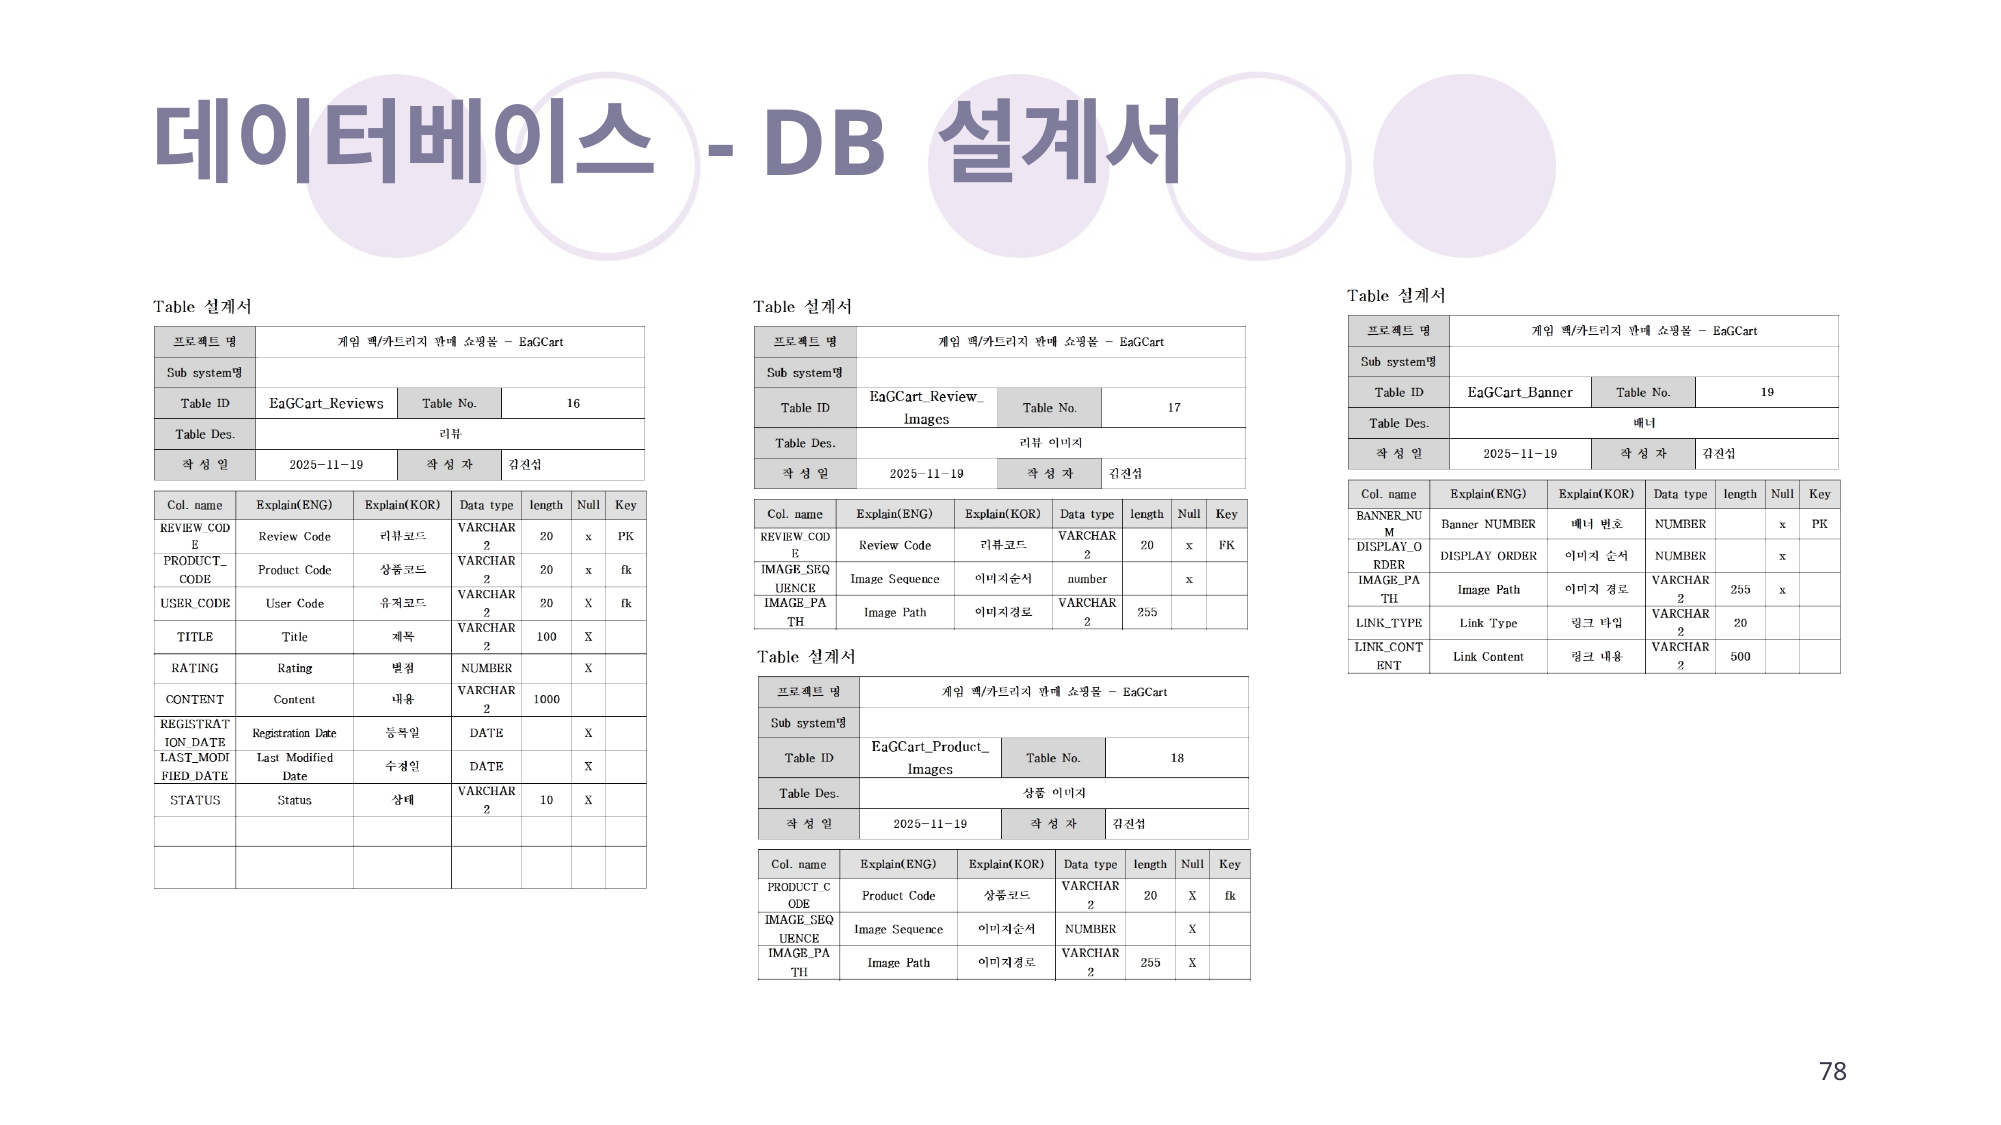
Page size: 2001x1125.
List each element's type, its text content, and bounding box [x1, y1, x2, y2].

picture [53, 220, 1941, 1125]
title 데이터베이스 - DB 설계서 [136, 45, 1862, 232]
slide_number 78 [1325, 1042, 1863, 1103]
